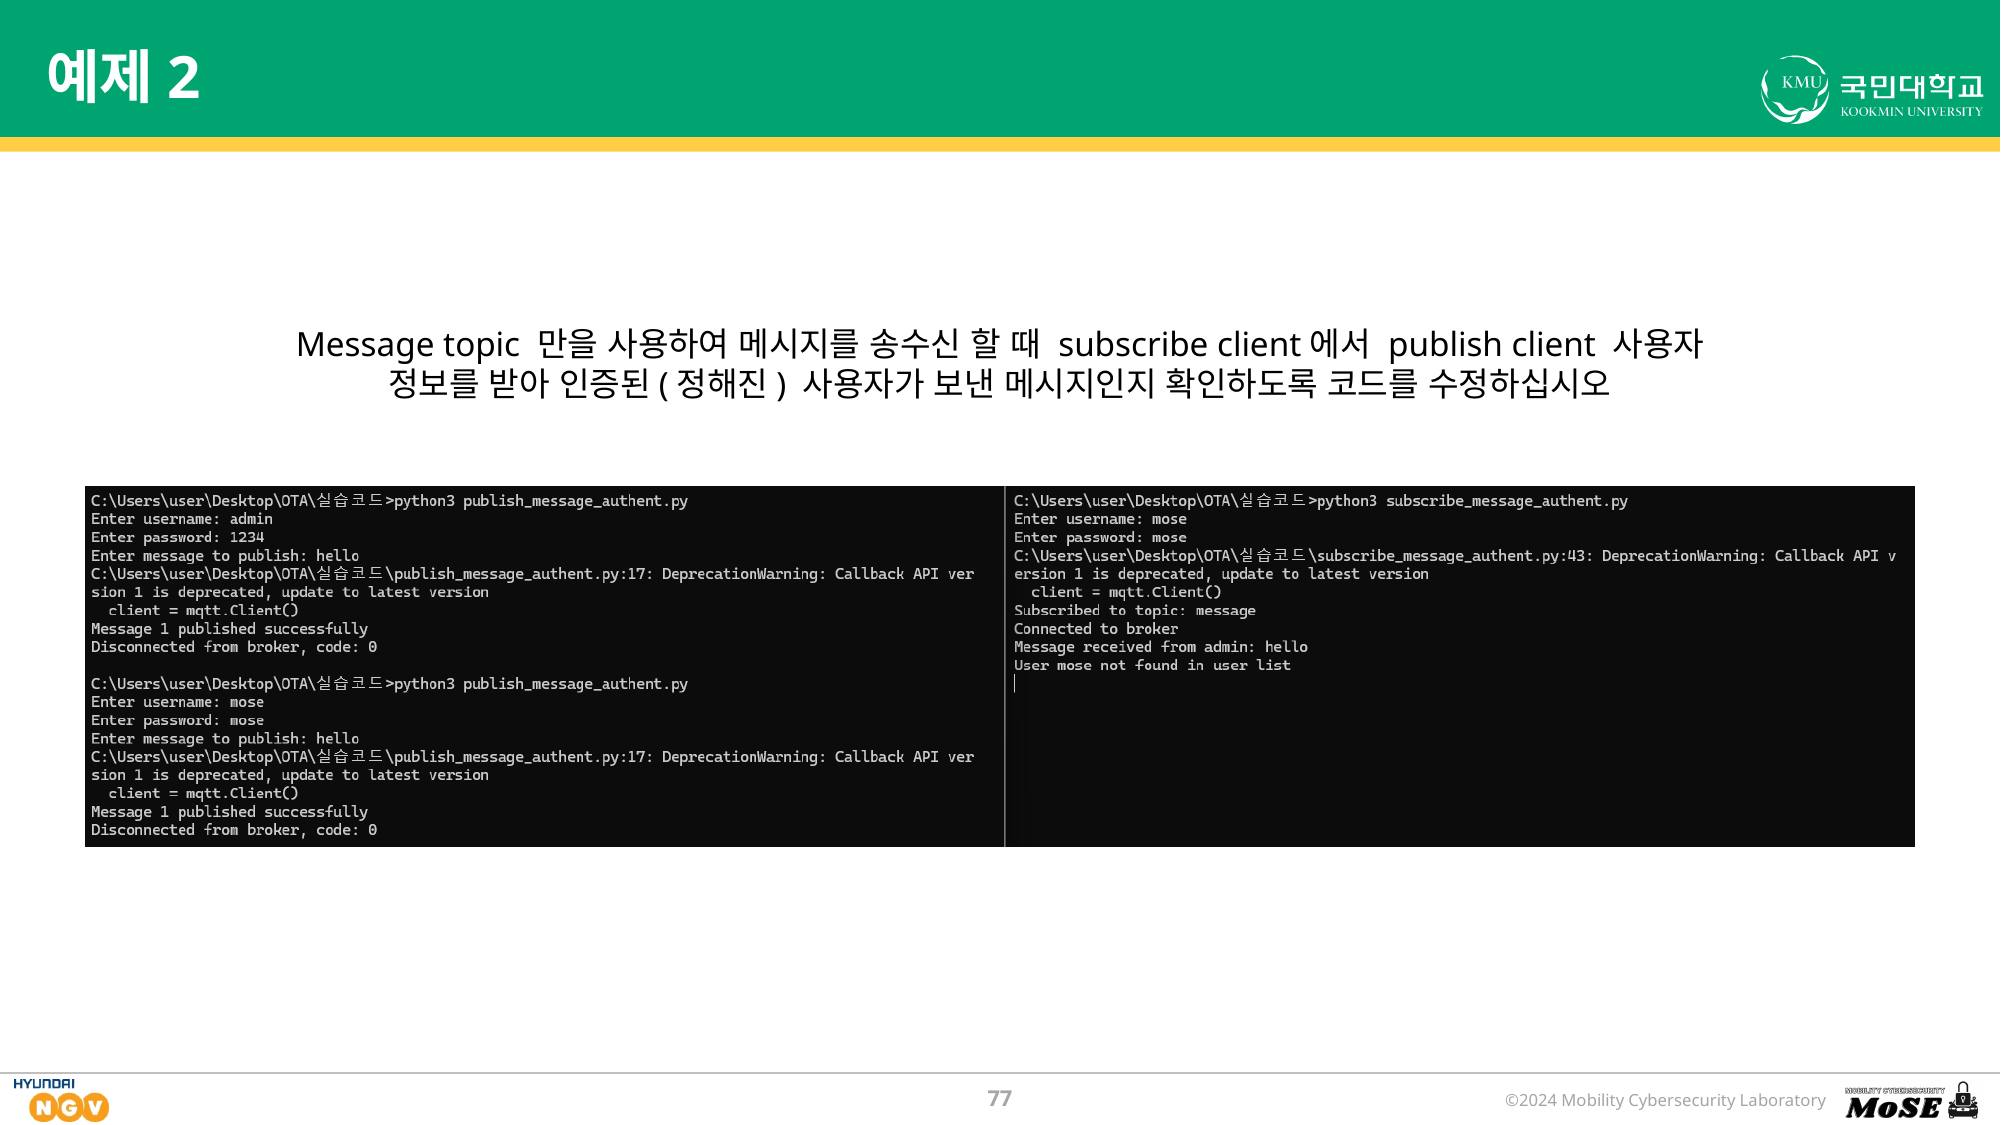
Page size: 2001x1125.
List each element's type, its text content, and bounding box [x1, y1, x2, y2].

title 예제2 [31, 10, 1744, 148]
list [85, 486, 1915, 847]
picture [14, 1079, 109, 1122]
text_box Message topic 만을 사용하여 메시지를 송수신 할 때 subscribe client에서 publish client 사용자 정보를 받아 인증된(정해진) 사용자가 보낸 메시지인지 확인하도록 코드를 수정하십시오 [264, 316, 1736, 411]
picture [1841, 1080, 1986, 1120]
